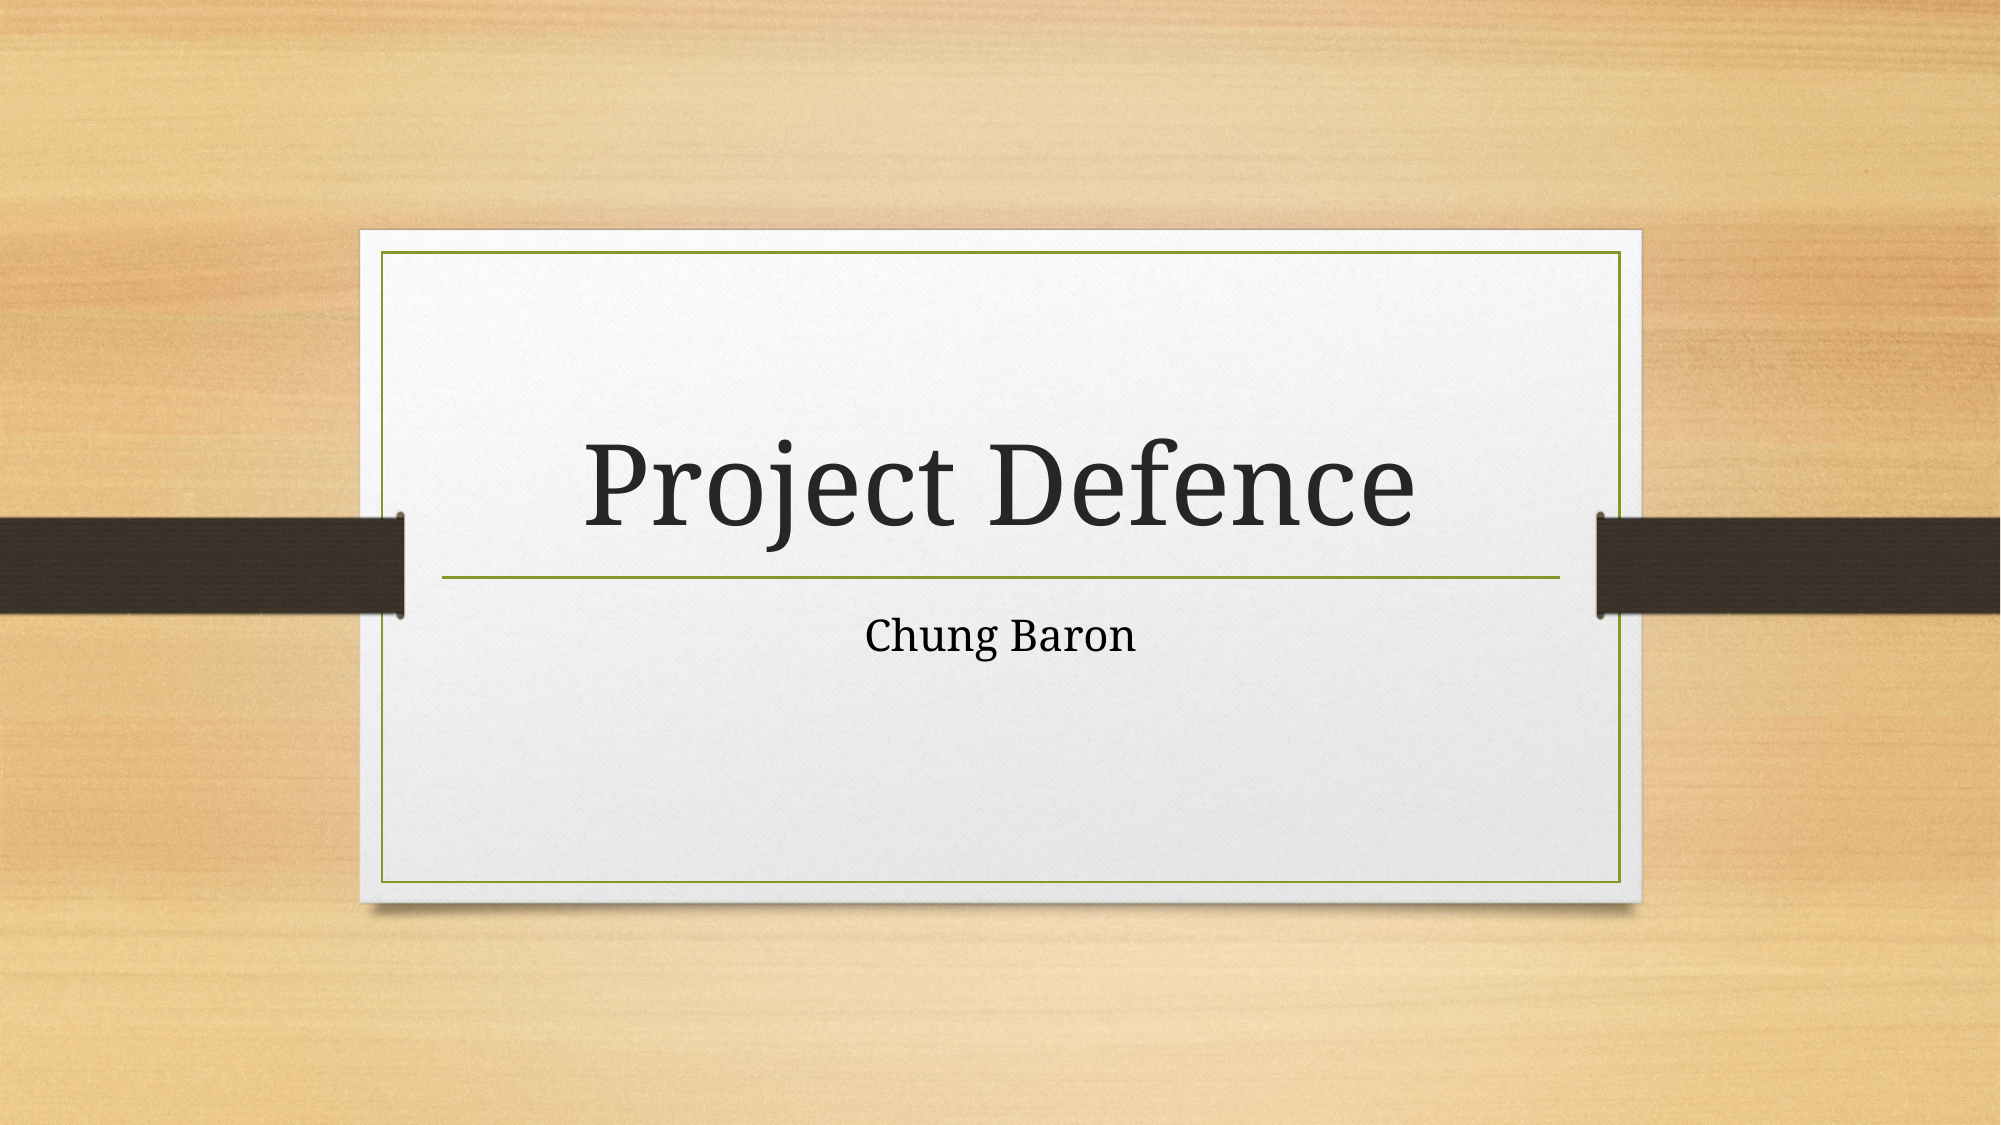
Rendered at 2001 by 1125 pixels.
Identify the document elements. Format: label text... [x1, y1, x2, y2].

picture [0, 0, 2001, 1125]
title Project Defence [441, 306, 1560, 556]
subtitle Chung Baron [441, 600, 1560, 817]
